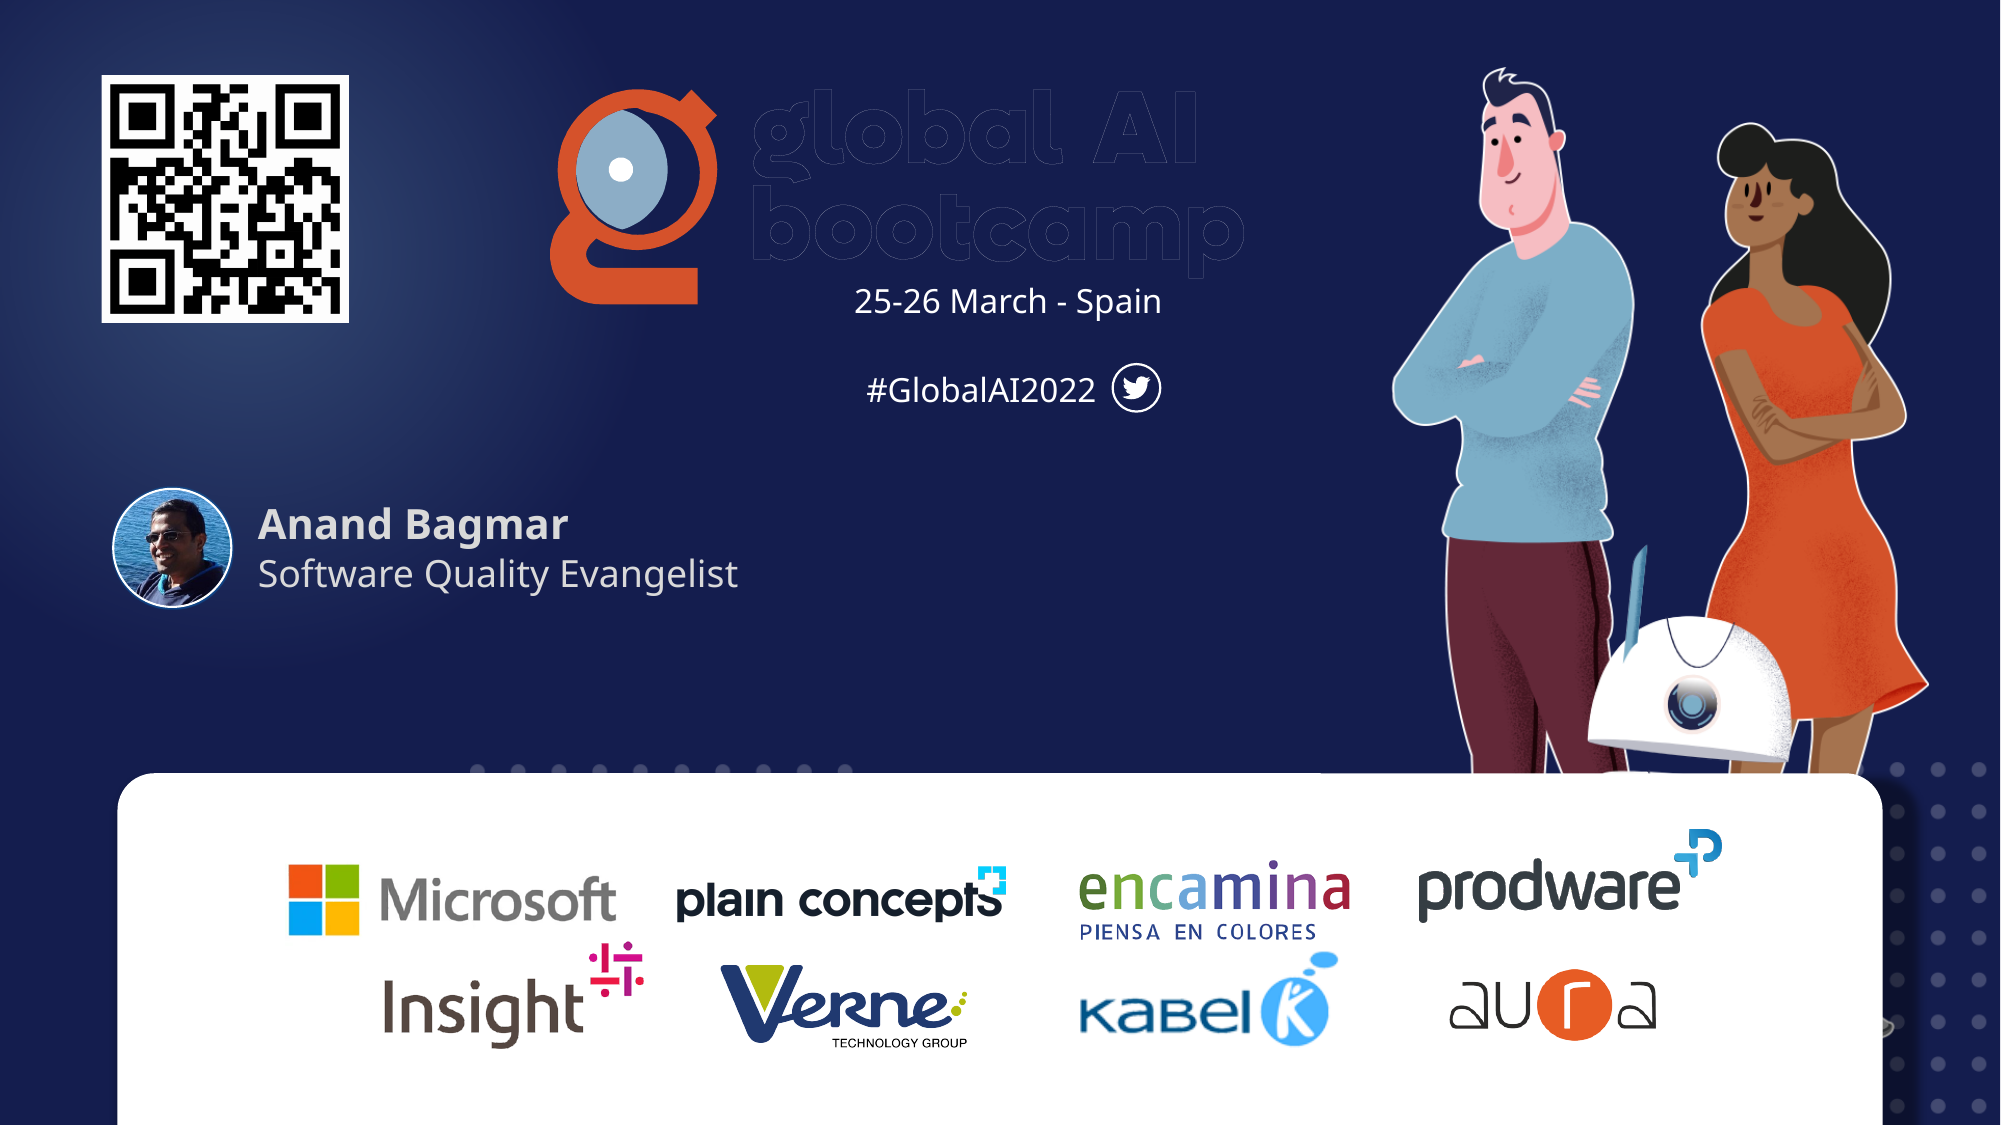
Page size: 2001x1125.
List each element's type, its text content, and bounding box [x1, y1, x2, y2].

list Software Quality Evangelist [257, 550, 1162, 596]
picture [0, 0, 2001, 1125]
list Anand Bagmar [257, 497, 1162, 548]
picture [285, 847, 644, 1049]
picture [1419, 829, 1722, 923]
picture [1030, 842, 1399, 1048]
picture [1449, 969, 1656, 1041]
picture [665, 854, 1018, 1071]
